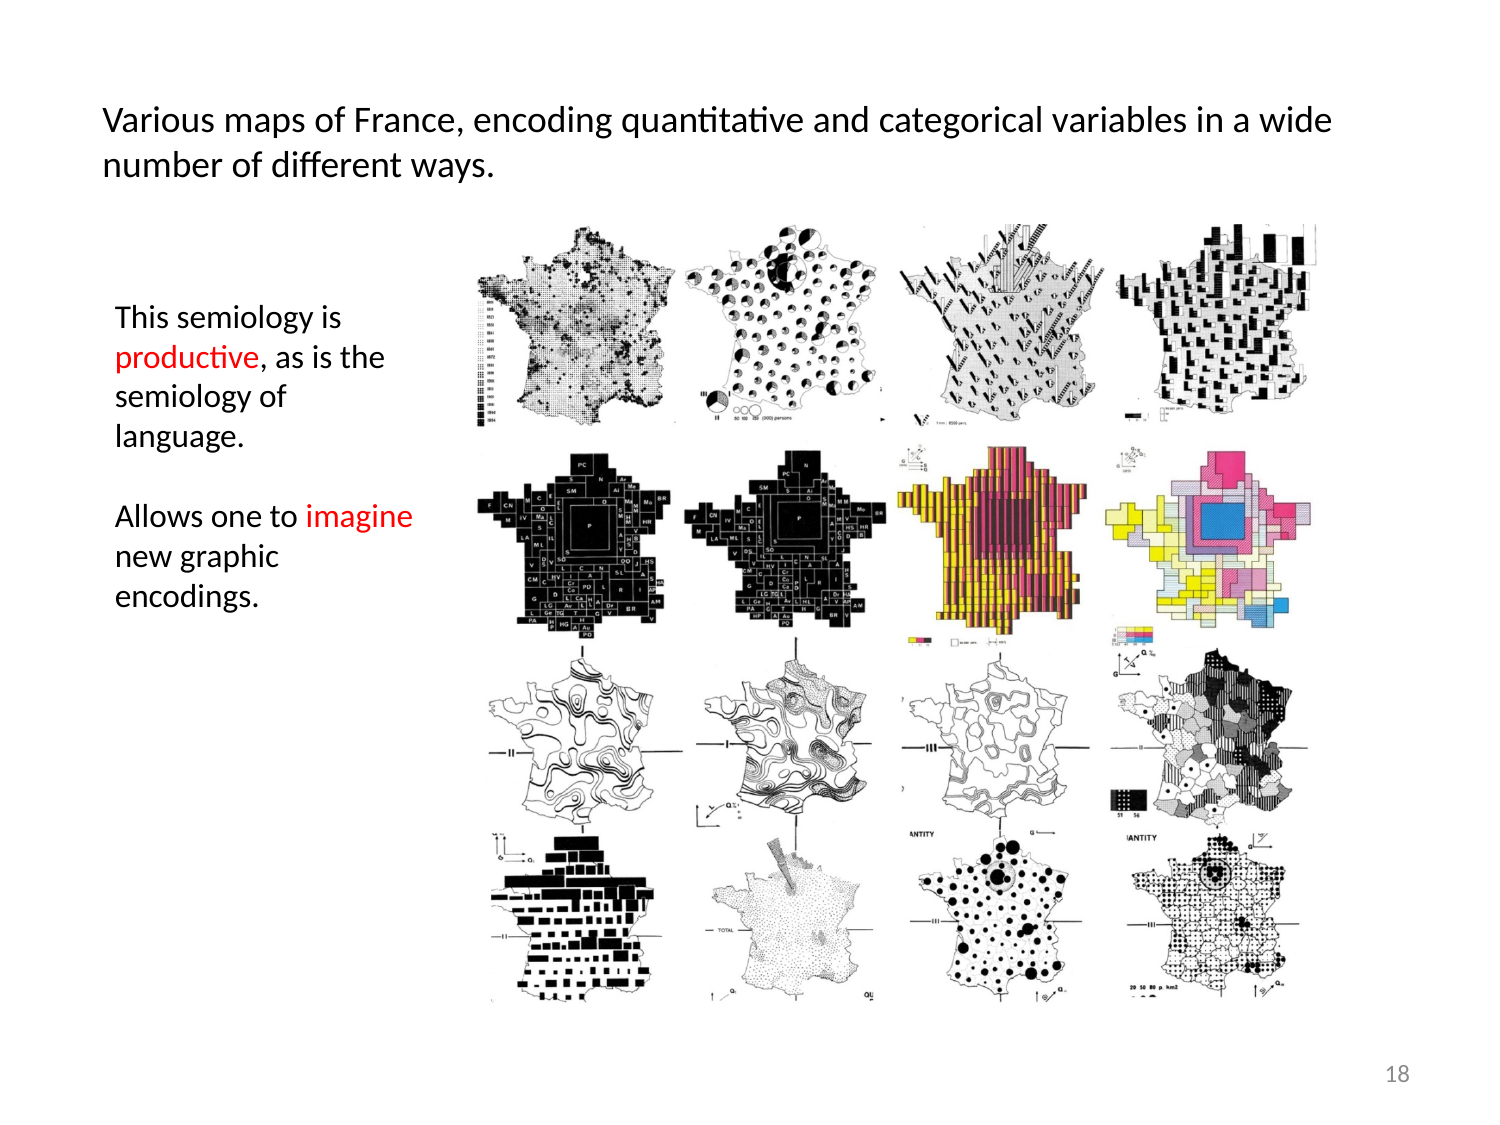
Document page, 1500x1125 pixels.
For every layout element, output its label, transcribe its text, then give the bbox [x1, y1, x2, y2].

text_box Various maps of France, encoding quantitative and categorical variables in a wide number of different ways. [87, 87, 1363, 193]
text_box This semiology is productive, as is the semiology of language. Allows one to imagine new graphic encodings. [99, 287, 438, 622]
slide_number 18 [1074, 1042, 1425, 1103]
picture [474, 224, 1337, 1087]
